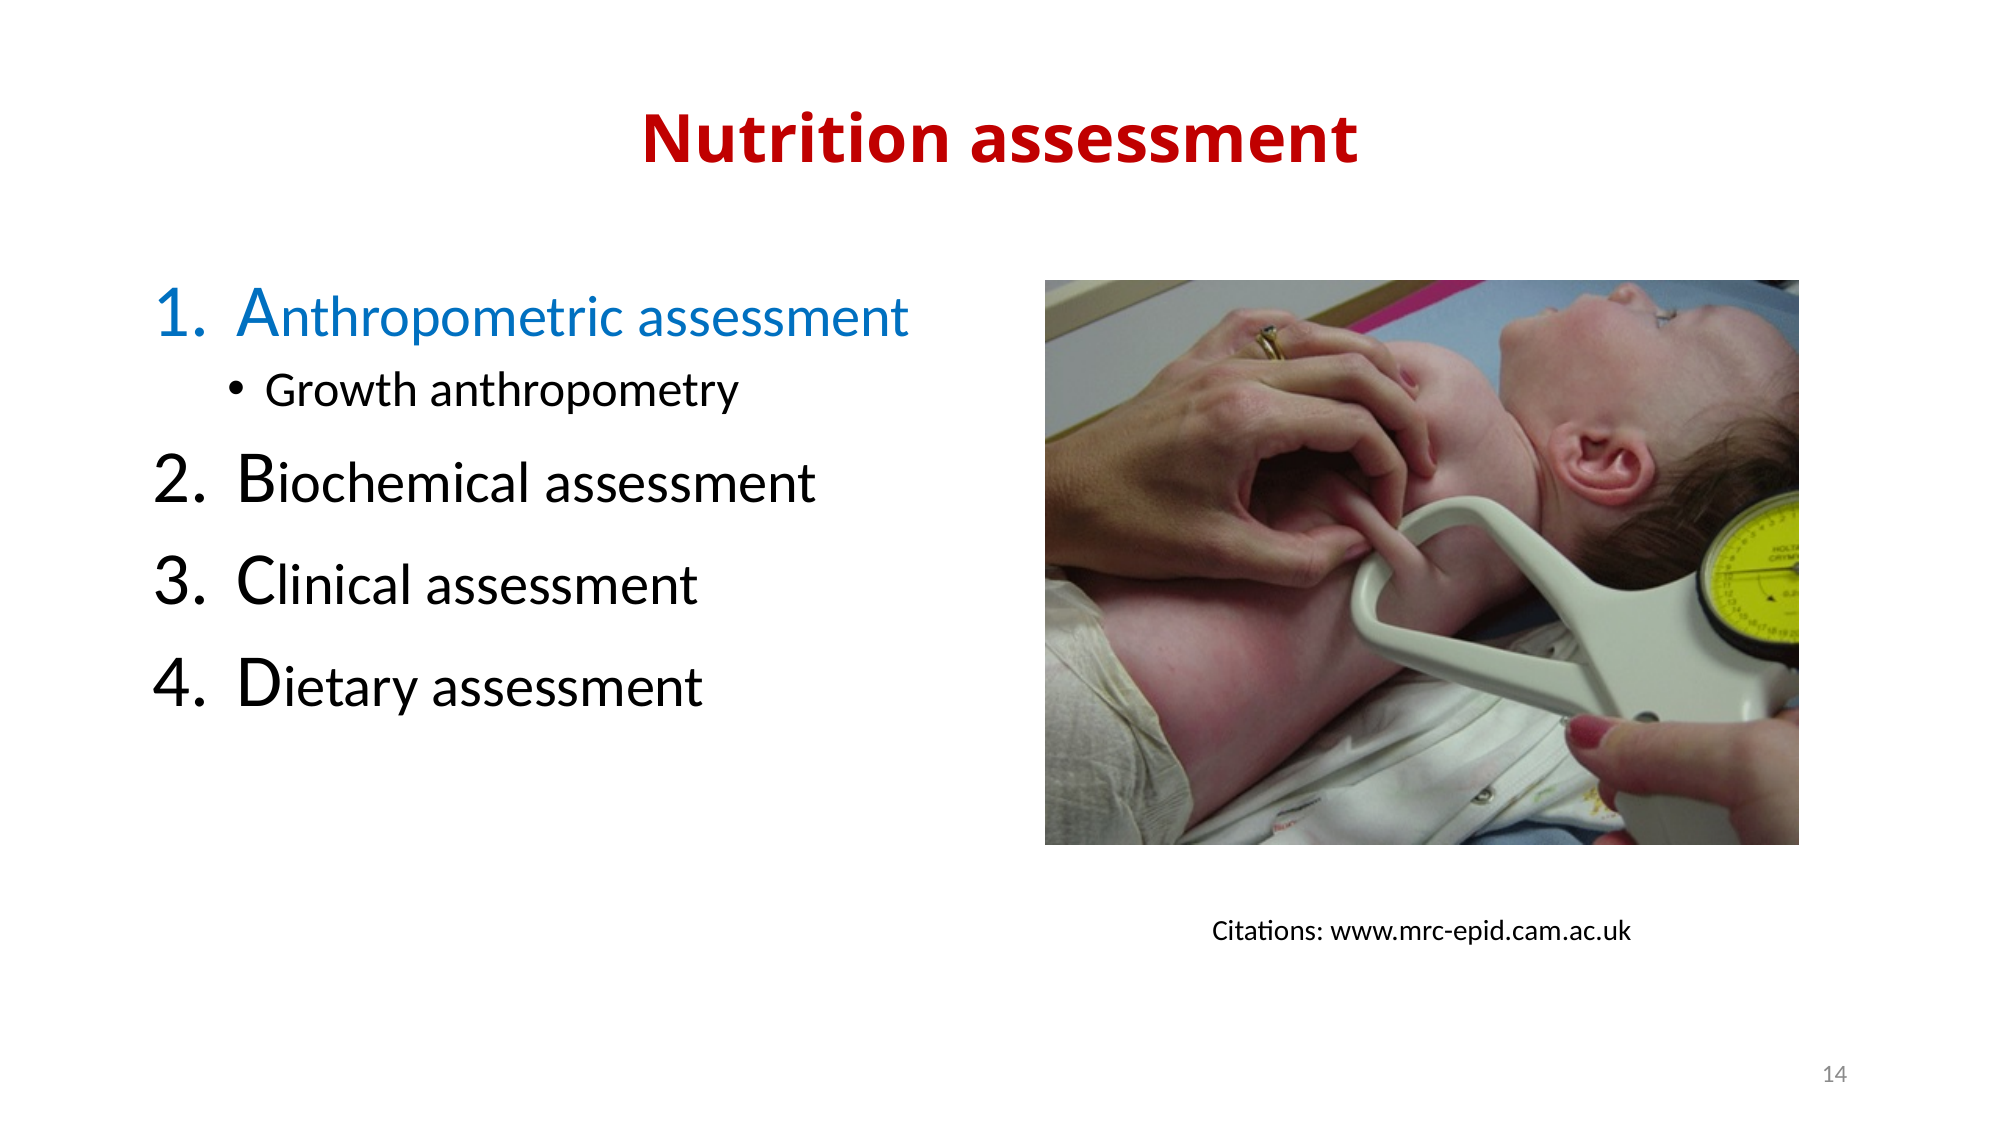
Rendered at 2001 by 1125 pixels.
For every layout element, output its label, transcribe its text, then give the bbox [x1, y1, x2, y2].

slide_number 14 [1412, 1042, 1863, 1103]
list Anthropometric assessment Growth anthropometry Biochemical assessment Clinical assessment Dietary assessment [137, 264, 1863, 1014]
title Nutrition assessment [137, 59, 1863, 222]
picture [1045, 280, 1799, 845]
text_box Citations: www.mrc-epid.cam.ac.uk [1197, 903, 1647, 954]
